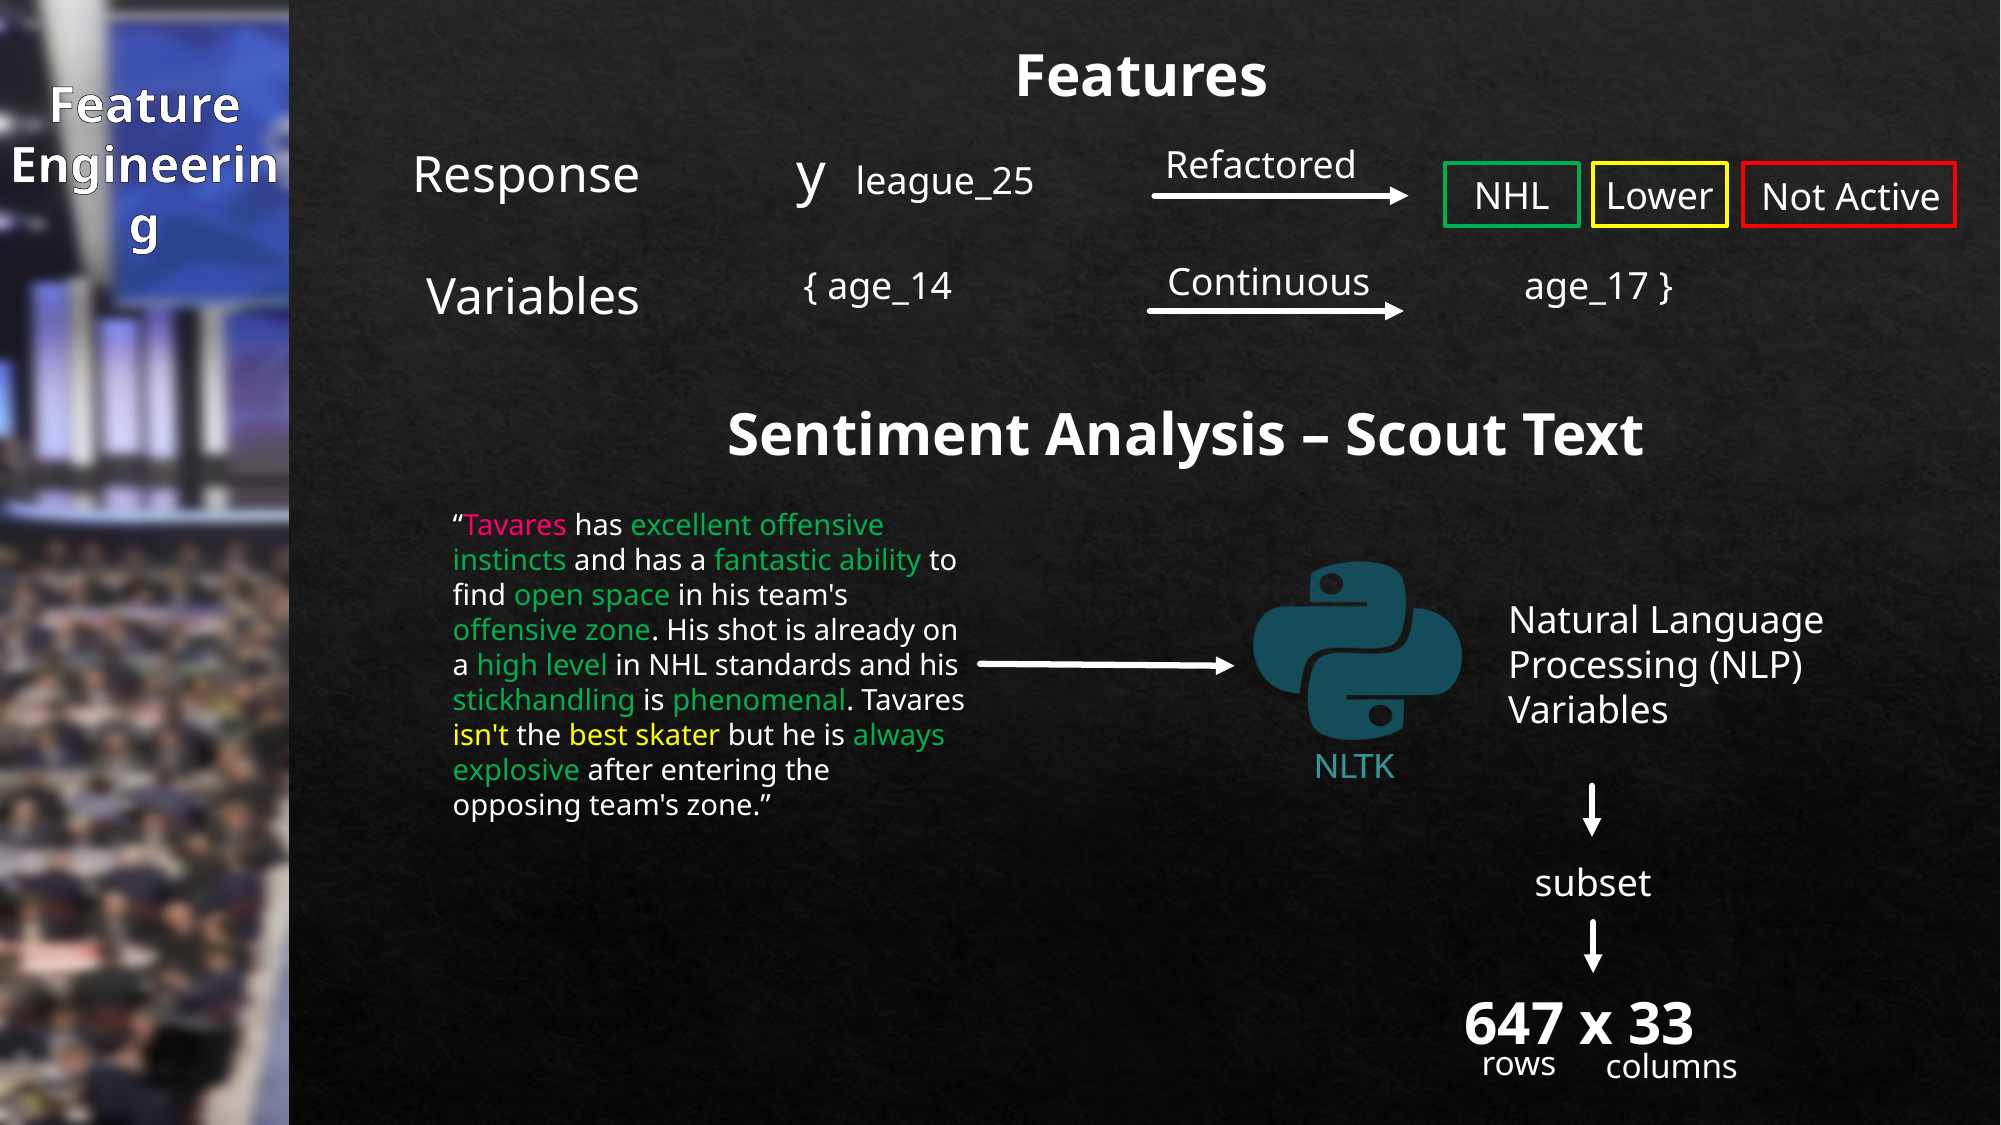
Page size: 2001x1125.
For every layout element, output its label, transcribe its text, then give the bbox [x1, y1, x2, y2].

text_box Continuous [1152, 250, 1386, 308]
text_box columns [1590, 1038, 1753, 1093]
text_box rows [1466, 1064, 1572, 1090]
text_box [1444, 162, 1580, 227]
text_box [1741, 162, 1956, 227]
text_box 647 x 33 [1450, 979, 1711, 1064]
text_box Refactored [1150, 134, 1372, 194]
text_box Natural Language Processing (NLP) Variables [1493, 588, 1925, 739]
text_box Response [398, 135, 656, 211]
text_box Variables [411, 256, 656, 332]
text_box Sentiment Analysis – Scout Text [712, 389, 1660, 474]
picture [0, 0, 290, 1125]
text_box Feature Engineering [297, 65, 307, 260]
text_box [1592, 162, 1728, 227]
text_box Features [999, 31, 1284, 116]
picture [1234, 544, 1480, 787]
text_box subset [1519, 851, 1667, 911]
text_box “Tavares has excellent offensive instincts and has a fantastic ability to find open space in his team's offensive zone. His shot is already on a high level in NHL standards and his stickhandling is phenomenal. Tavares isn't the best skater but he is always explosive after entering the opposing team's zone.” [437, 499, 981, 829]
